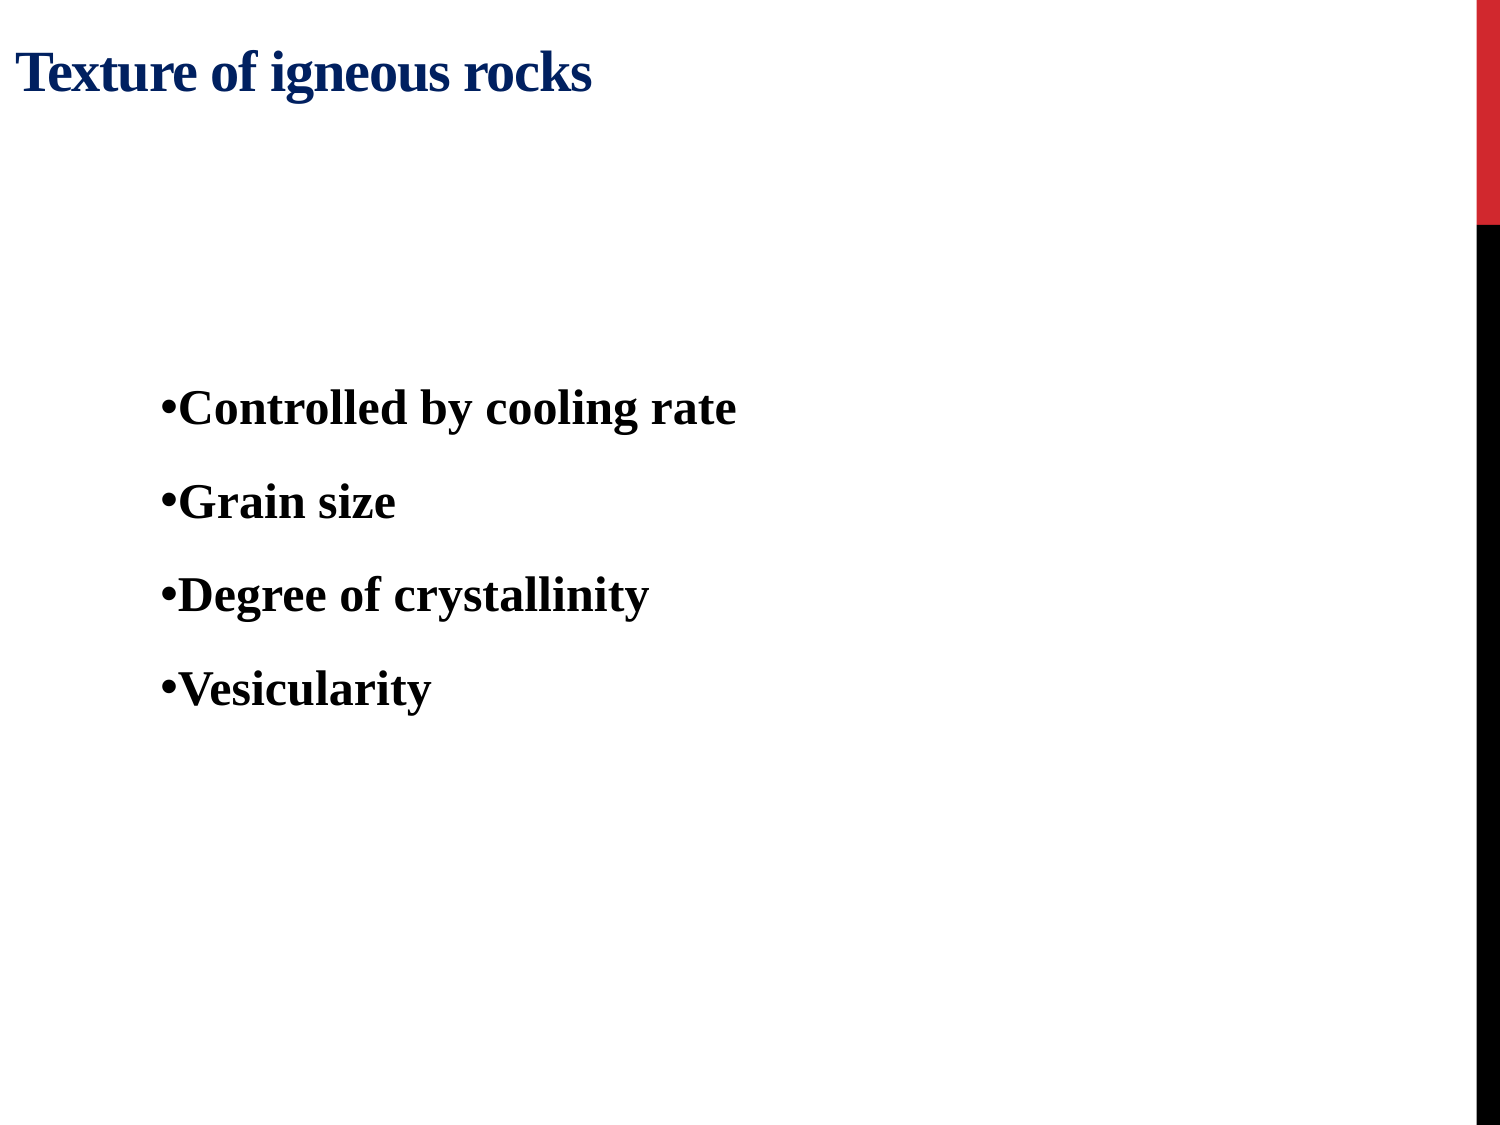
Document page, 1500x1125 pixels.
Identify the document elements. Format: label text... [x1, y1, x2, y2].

list Controlled by cooling rate Grain size Degree of crystallinity Vesicularity [150, 375, 1409, 1021]
title Texture of igneous rocks [0, 0, 682, 113]
